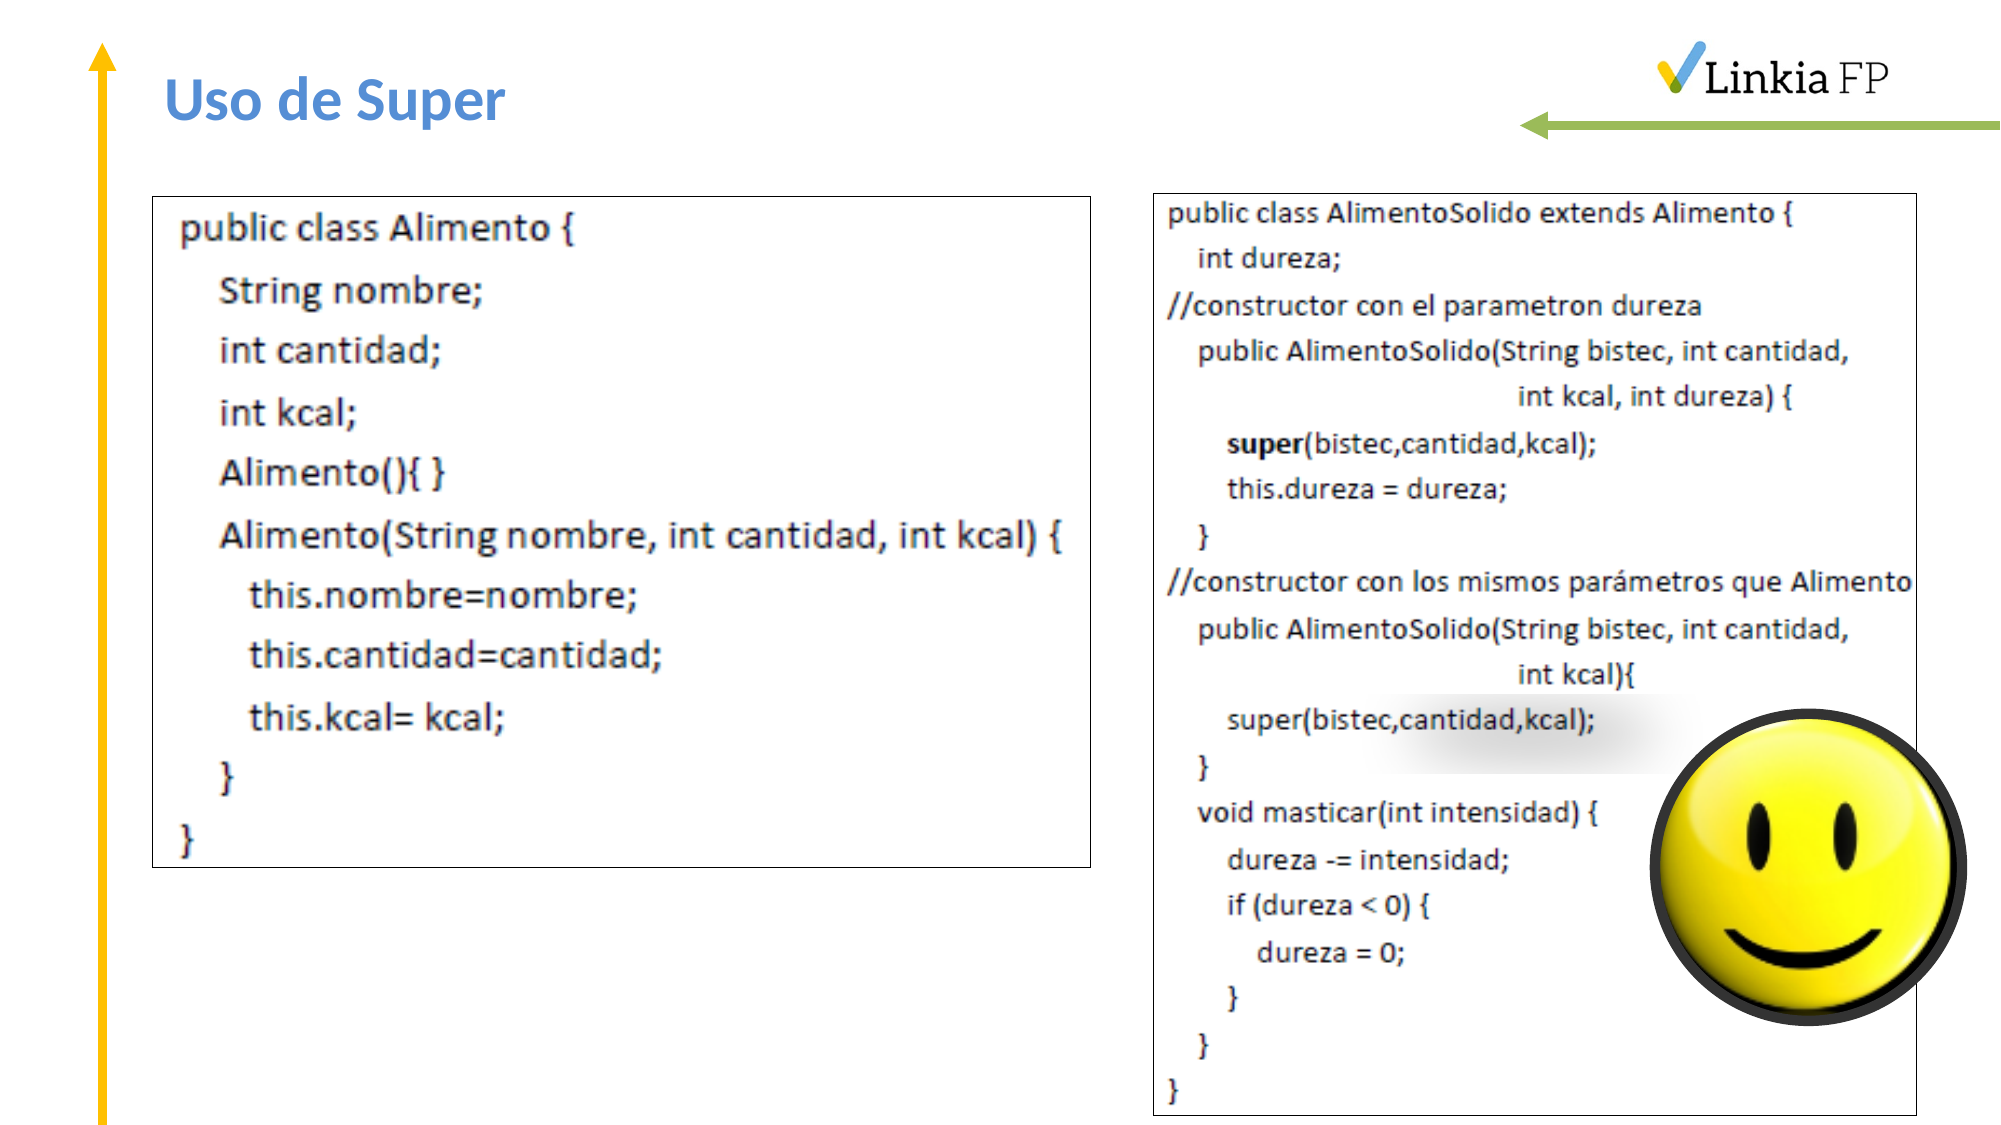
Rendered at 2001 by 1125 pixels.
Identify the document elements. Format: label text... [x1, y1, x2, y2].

picture [1153, 193, 1963, 1117]
title Uso de Super [149, 30, 1957, 160]
picture [151, 195, 1091, 868]
